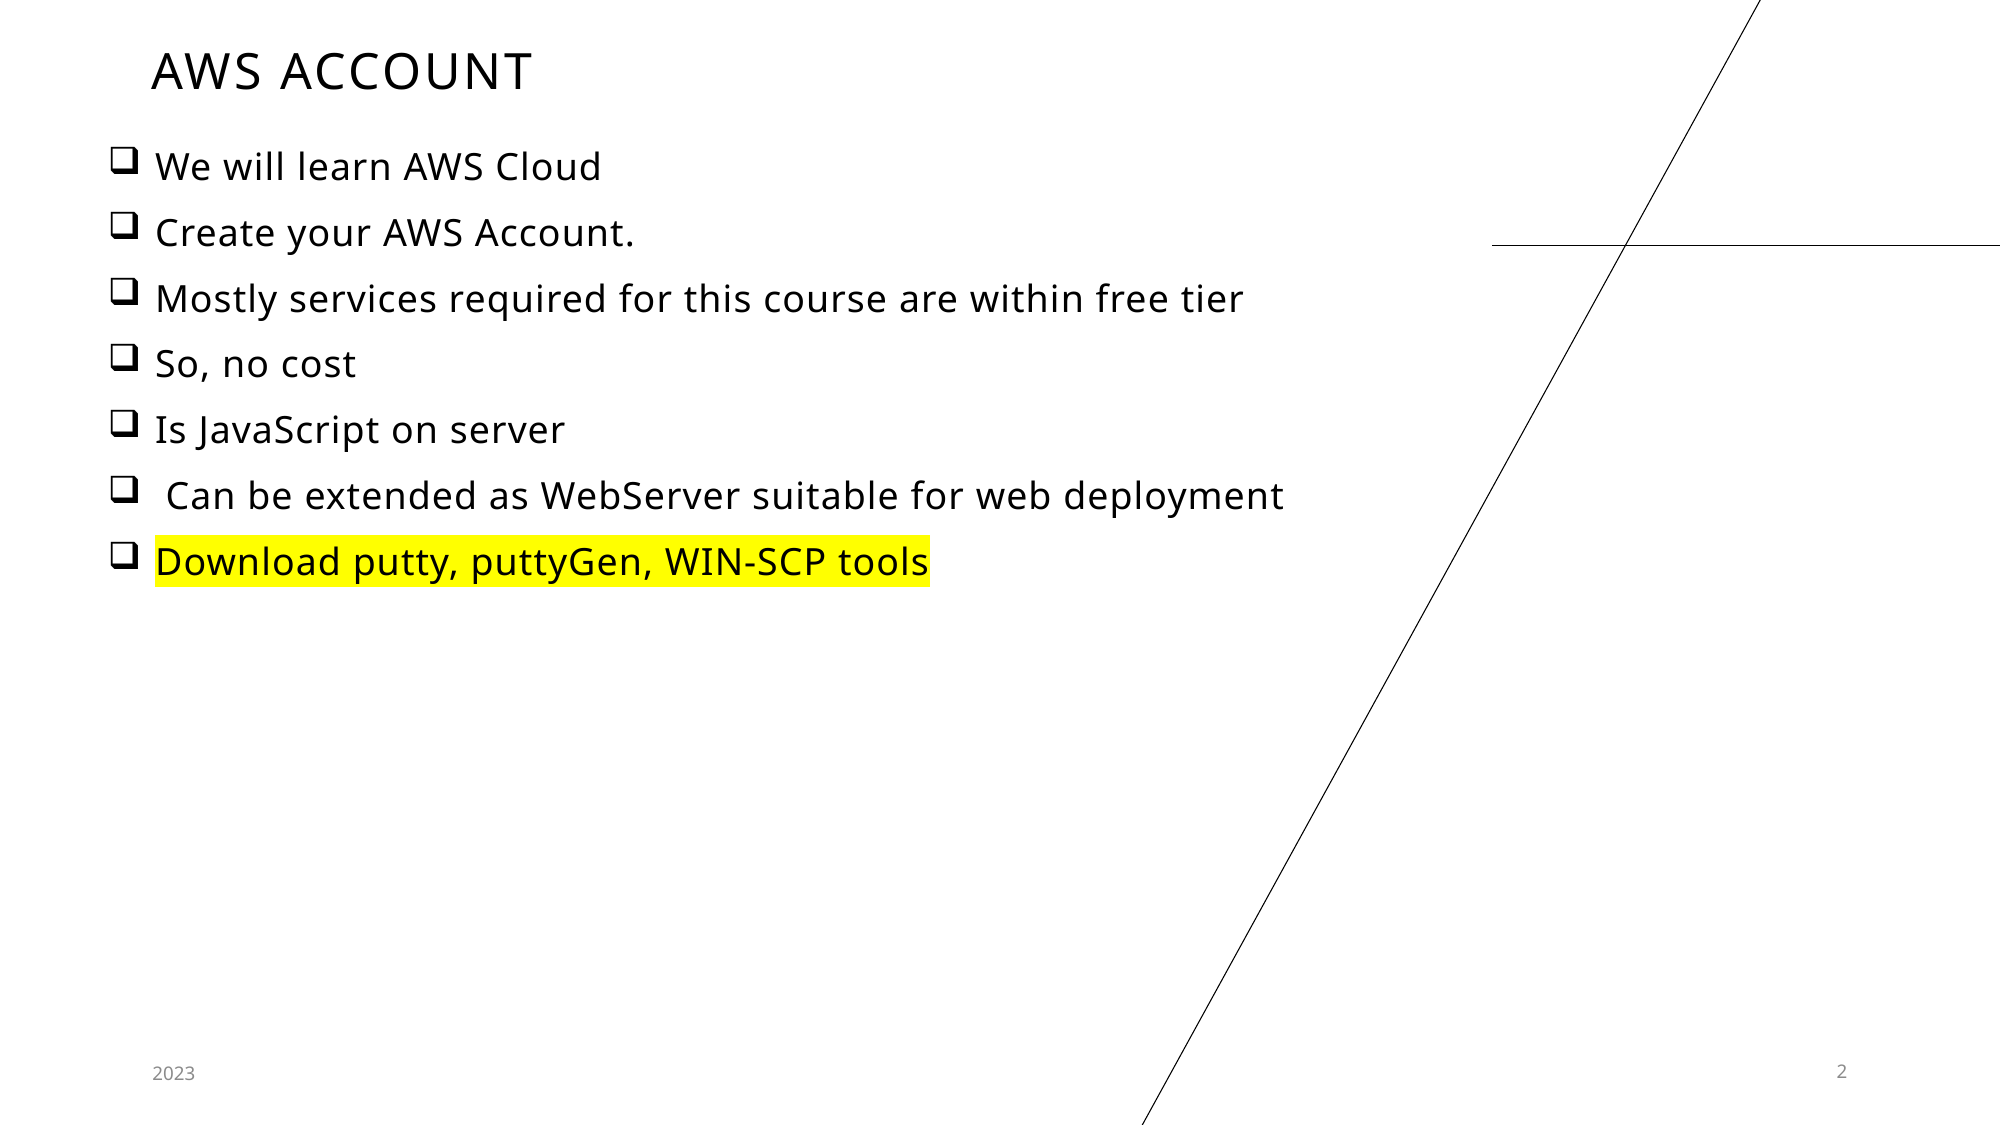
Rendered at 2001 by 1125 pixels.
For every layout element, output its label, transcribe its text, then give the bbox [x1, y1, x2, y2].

slide_number 2023 [137, 1042, 338, 1103]
list We will learn AWS Cloud Create your AWS Account. Mostly services required for this course are within free tier So, no cost Is JavaScript on server Can be extended as WebServer suitable for web deployment Download putty, puttyGen, WIN-SCP tools [93, 135, 1429, 753]
title AWS Account [136, 23, 975, 108]
slide_number 2 [1412, 1042, 1863, 1103]
